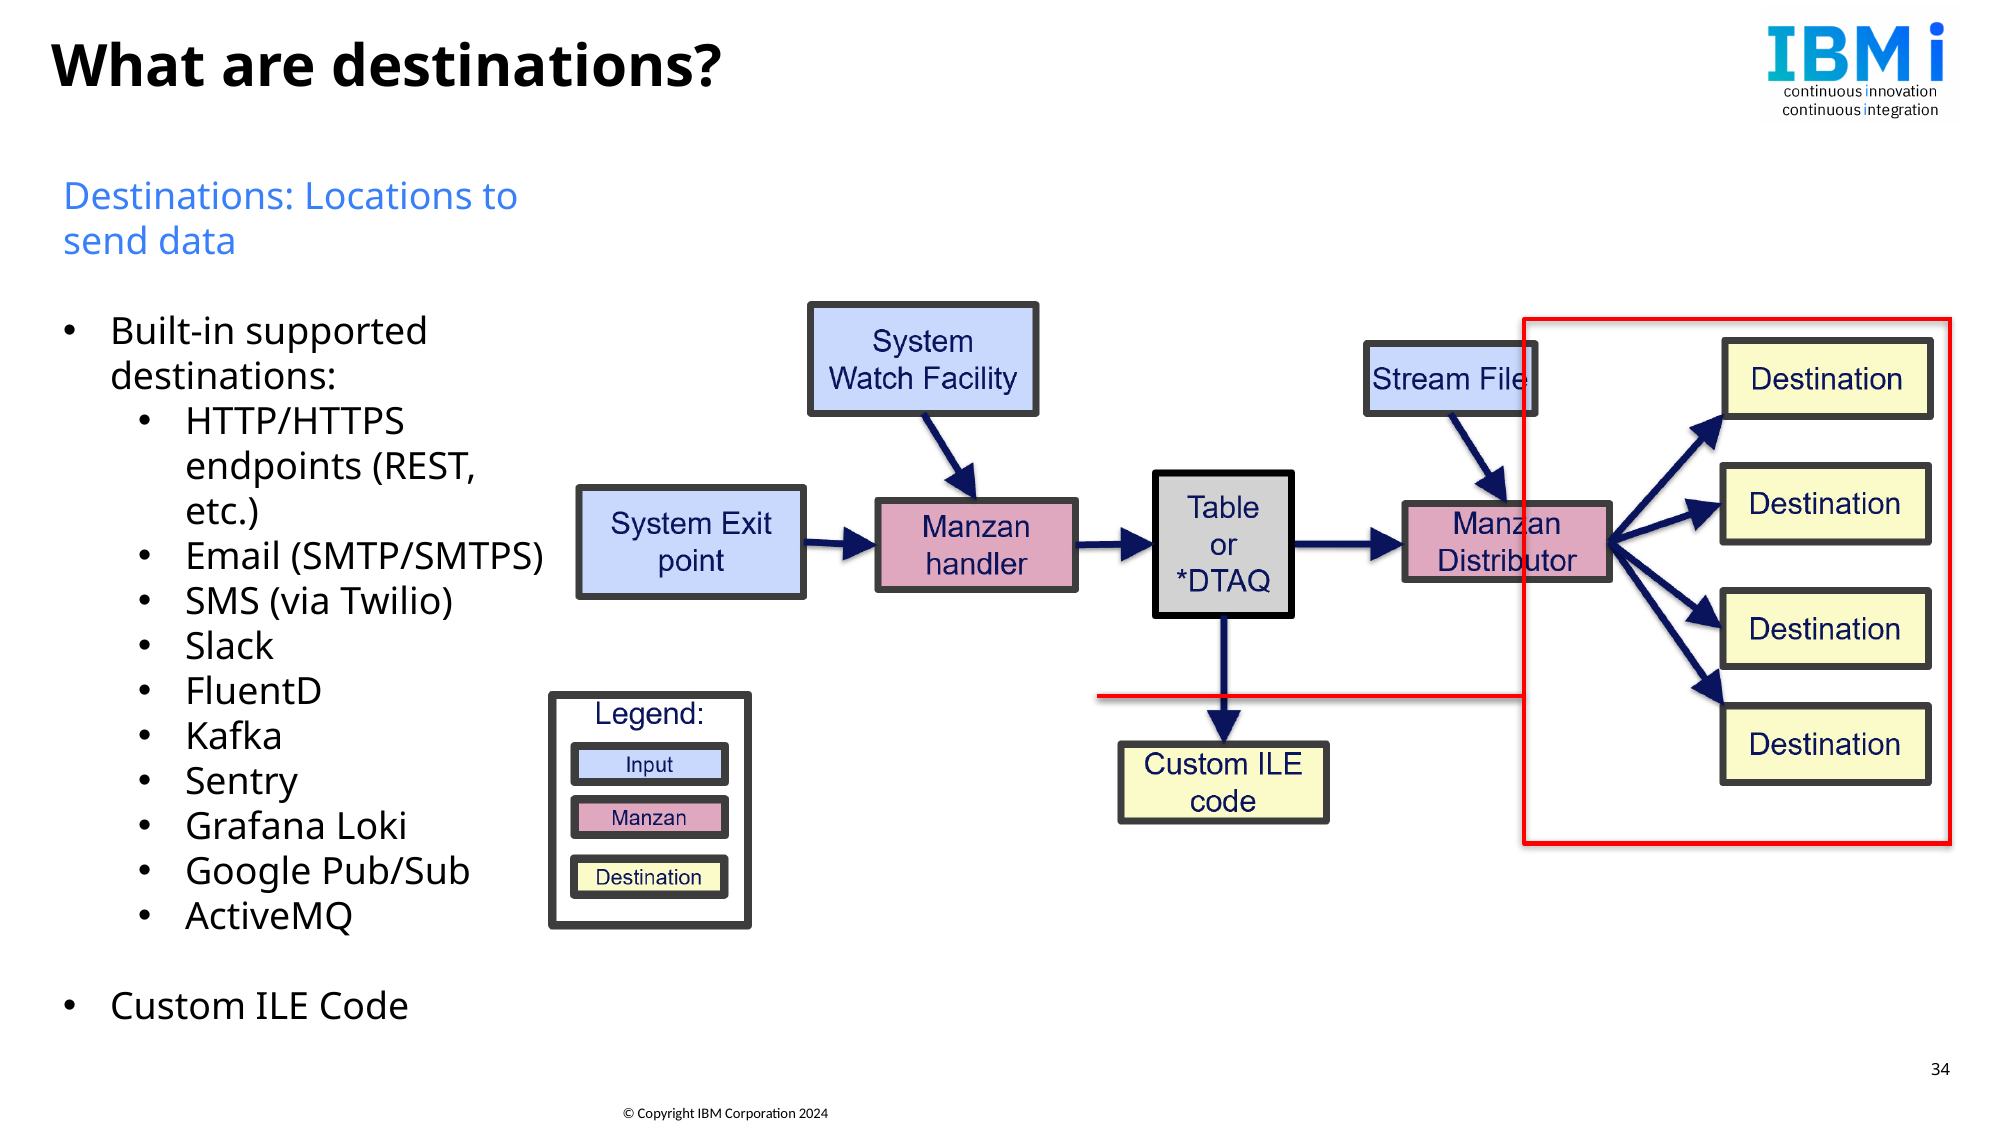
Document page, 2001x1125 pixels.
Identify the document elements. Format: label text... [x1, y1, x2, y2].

picture [1761, 5, 1961, 124]
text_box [1096, 695, 1952, 844]
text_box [1096, 318, 1949, 695]
text_box What are destinations? [50, 36, 1721, 101]
text_box Destinations: Locations to send data Built-in supported destinations: HTTP/HTTPS endpoints (REST, etc.) Email (SMTP/SMTPS) SMS (via Twilio) Slack FluentD Kafka Sentry Grafana Loki Google Pub/Sub ActiveMQ Custom ILE Code [48, 164, 560, 1080]
slide_number 34 [1500, 1055, 1950, 1086]
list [535, 281, 1959, 948]
